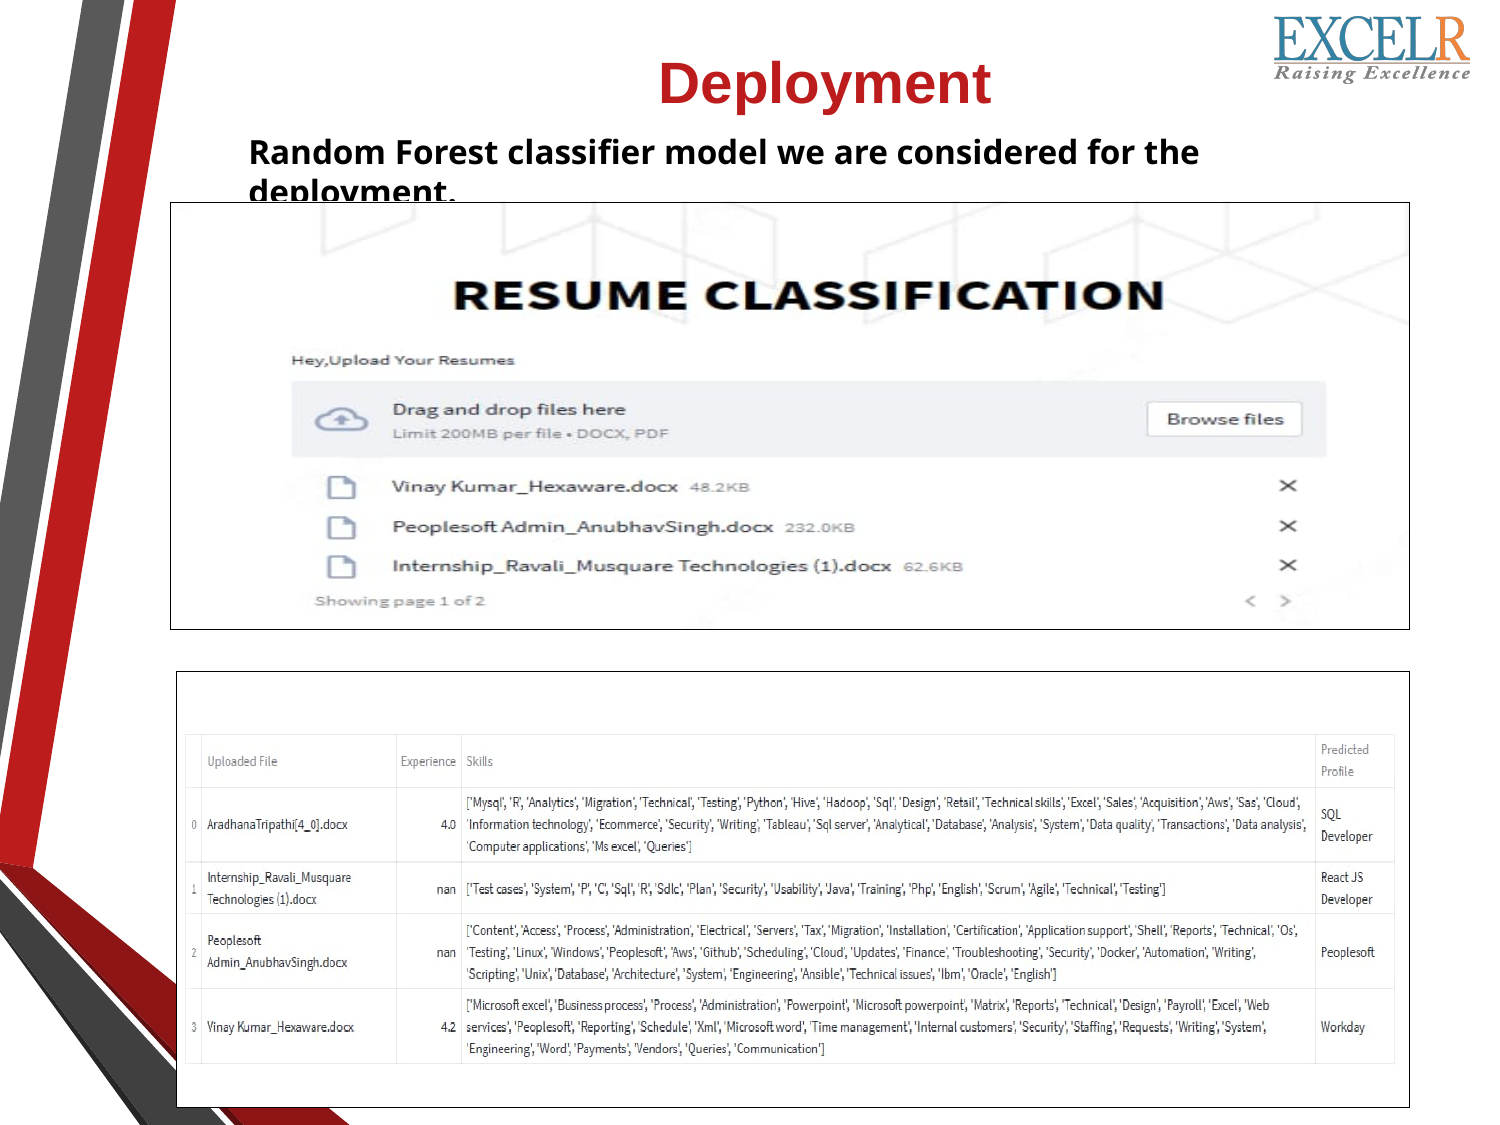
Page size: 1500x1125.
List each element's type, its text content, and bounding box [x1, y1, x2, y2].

picture [170, 201, 1410, 630]
text_box Random Forest classifier model we are considered for the deployment. [233, 123, 1410, 201]
picture [177, 671, 1409, 1108]
text_box Deployment [643, 37, 1019, 123]
picture [1274, 16, 1470, 84]
